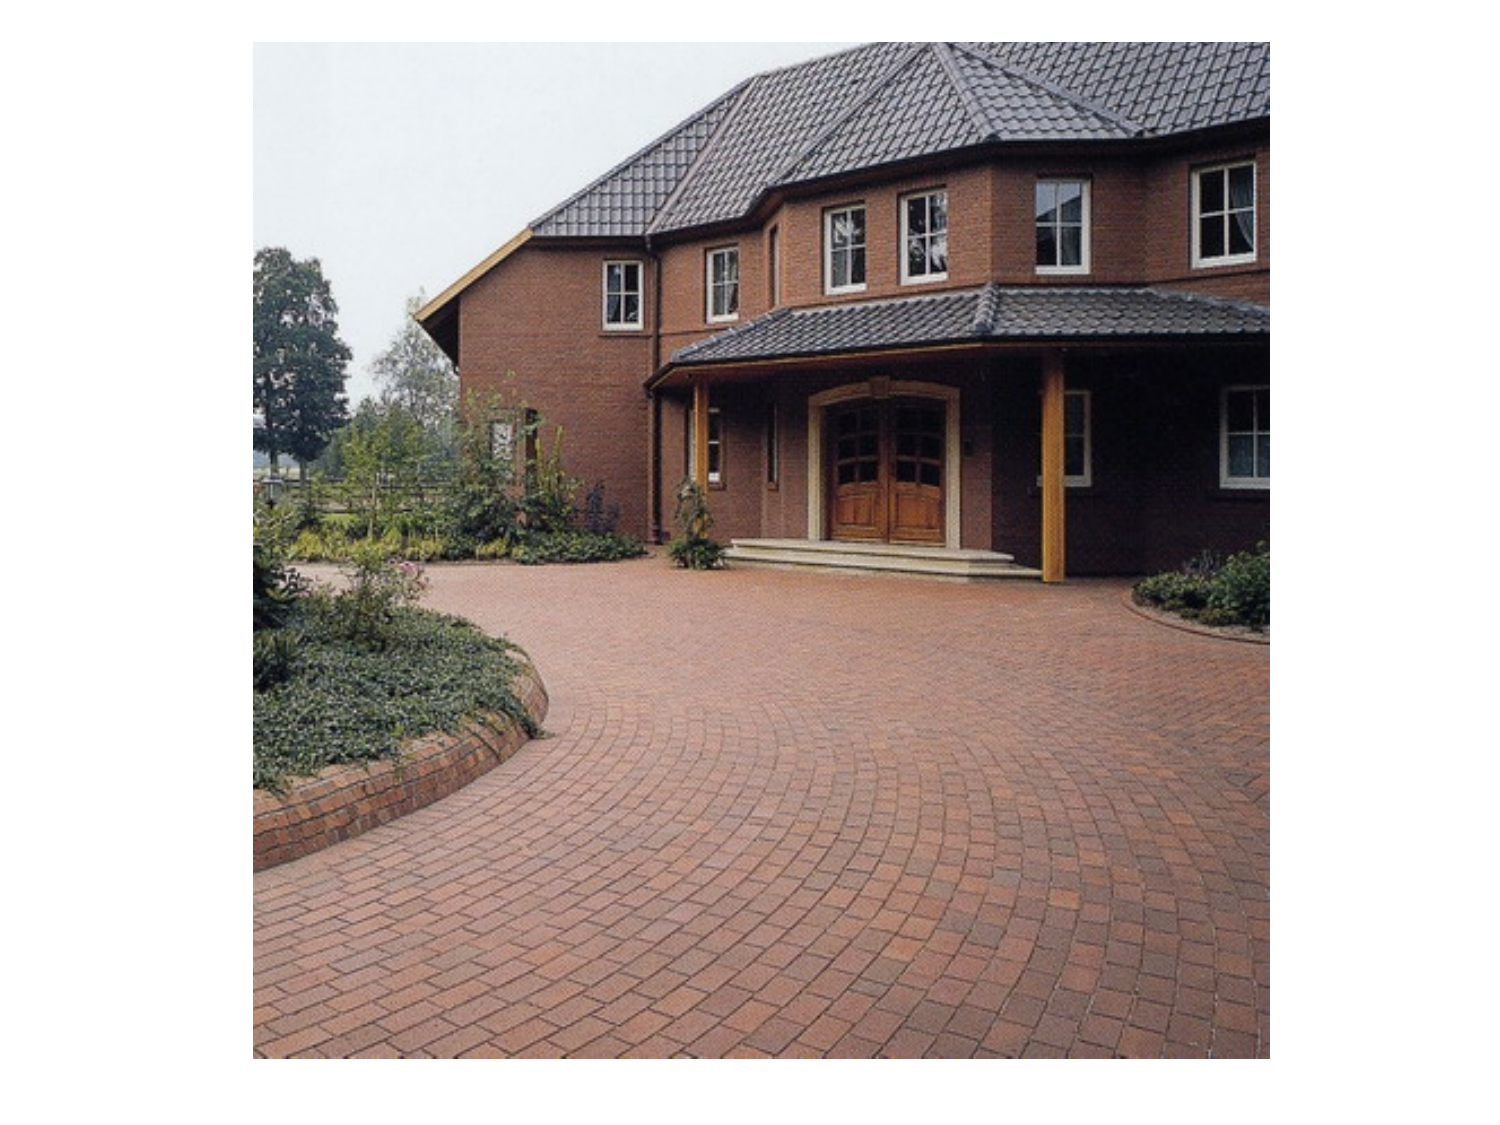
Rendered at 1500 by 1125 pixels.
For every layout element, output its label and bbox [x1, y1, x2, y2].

picture [253, 42, 1270, 1059]
